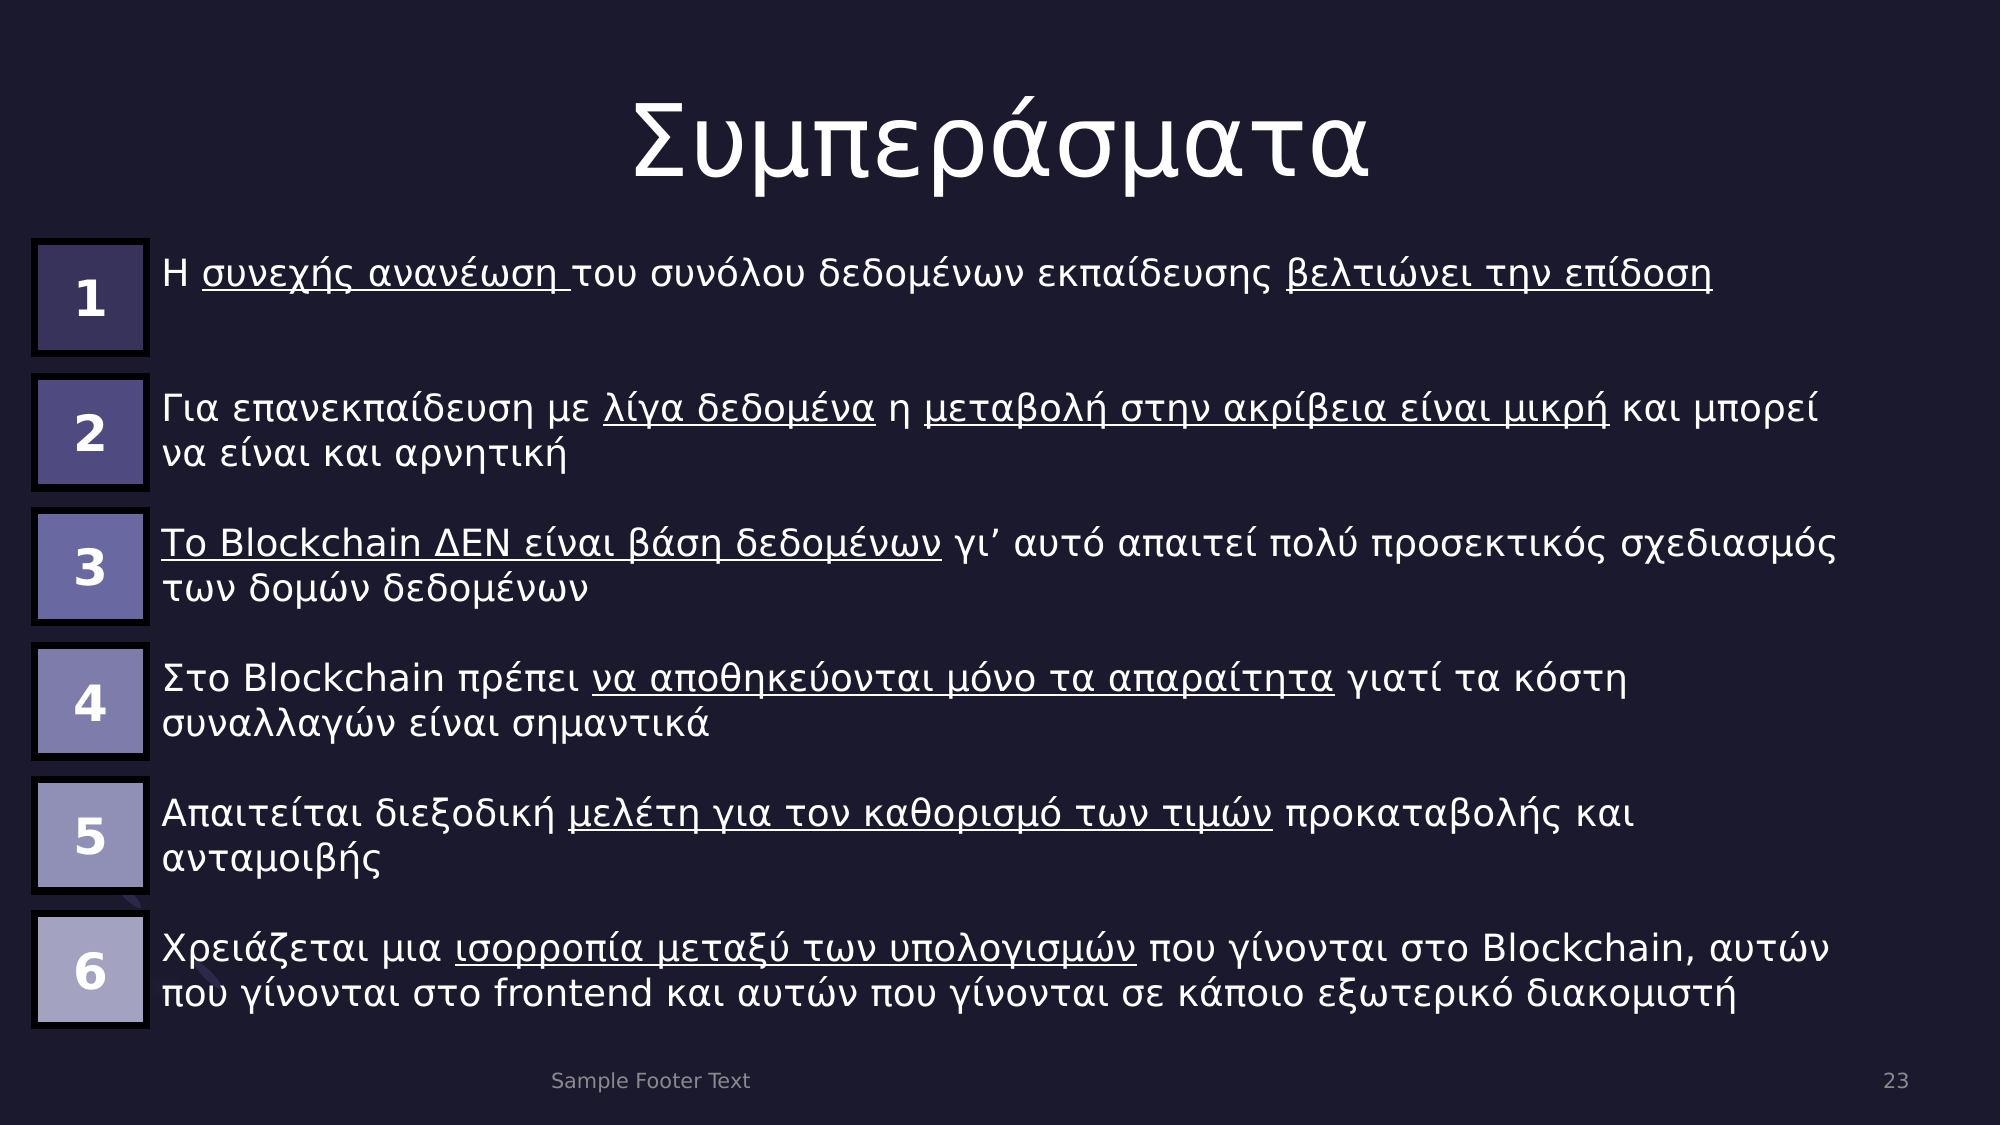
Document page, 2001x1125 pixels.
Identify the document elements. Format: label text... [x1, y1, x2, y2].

text_box [33, 510, 147, 624]
text_box 5 [34, 796, 147, 872]
text_box 2 [34, 394, 147, 470]
title Συμπεράσματα [90, 90, 1911, 209]
text_box [33, 778, 147, 892]
text_box 3 [34, 528, 147, 604]
text_box 1 [34, 259, 147, 335]
text_box [33, 375, 147, 489]
text_box [33, 913, 147, 1027]
text_box Η συνεχής ανανέωση του συνόλου δεδομένων εκπαίδευσης βελτιώνει την επίδοση Για επανεκπαίδευση με λίγα δεδομένα η μεταβολή στην ακρίβεια είναι μικρή και μπορεί να είναι και αρνητική Το Blockchain ΔΕΝ είναι βάση δεδομένων γι’ αυτό απαιτεί πολύ προσεκτικός σχεδιασμός των δομών δεδομένων Στο Blockchain πρέπει να αποθηκεύονται μόνο τα απαραίτητα γιατί τα κόστη συναλλαγών είναι σημαντικά Απαιτείται διεξοδική μελέτη για τον καθορισμό των τιμών προκαταβολής και ανταμοιβής Χρειάζεται μια ισορροπία μεταξύ των υπολογισμών που γίνονται στο Blockchain, αυτών που γίνονται στο frontend και αυτών που γίνονται σε κάποιο εξωτερικό διακομιστή [146, 241, 1874, 1022]
footer Sample Footer Text [551, 1067, 1598, 1093]
slide_number 23 [1632, 1067, 1910, 1093]
text_box 6 [34, 932, 147, 1007]
text_box [33, 241, 147, 355]
text_box [33, 644, 147, 758]
text_box 4 [34, 663, 147, 739]
